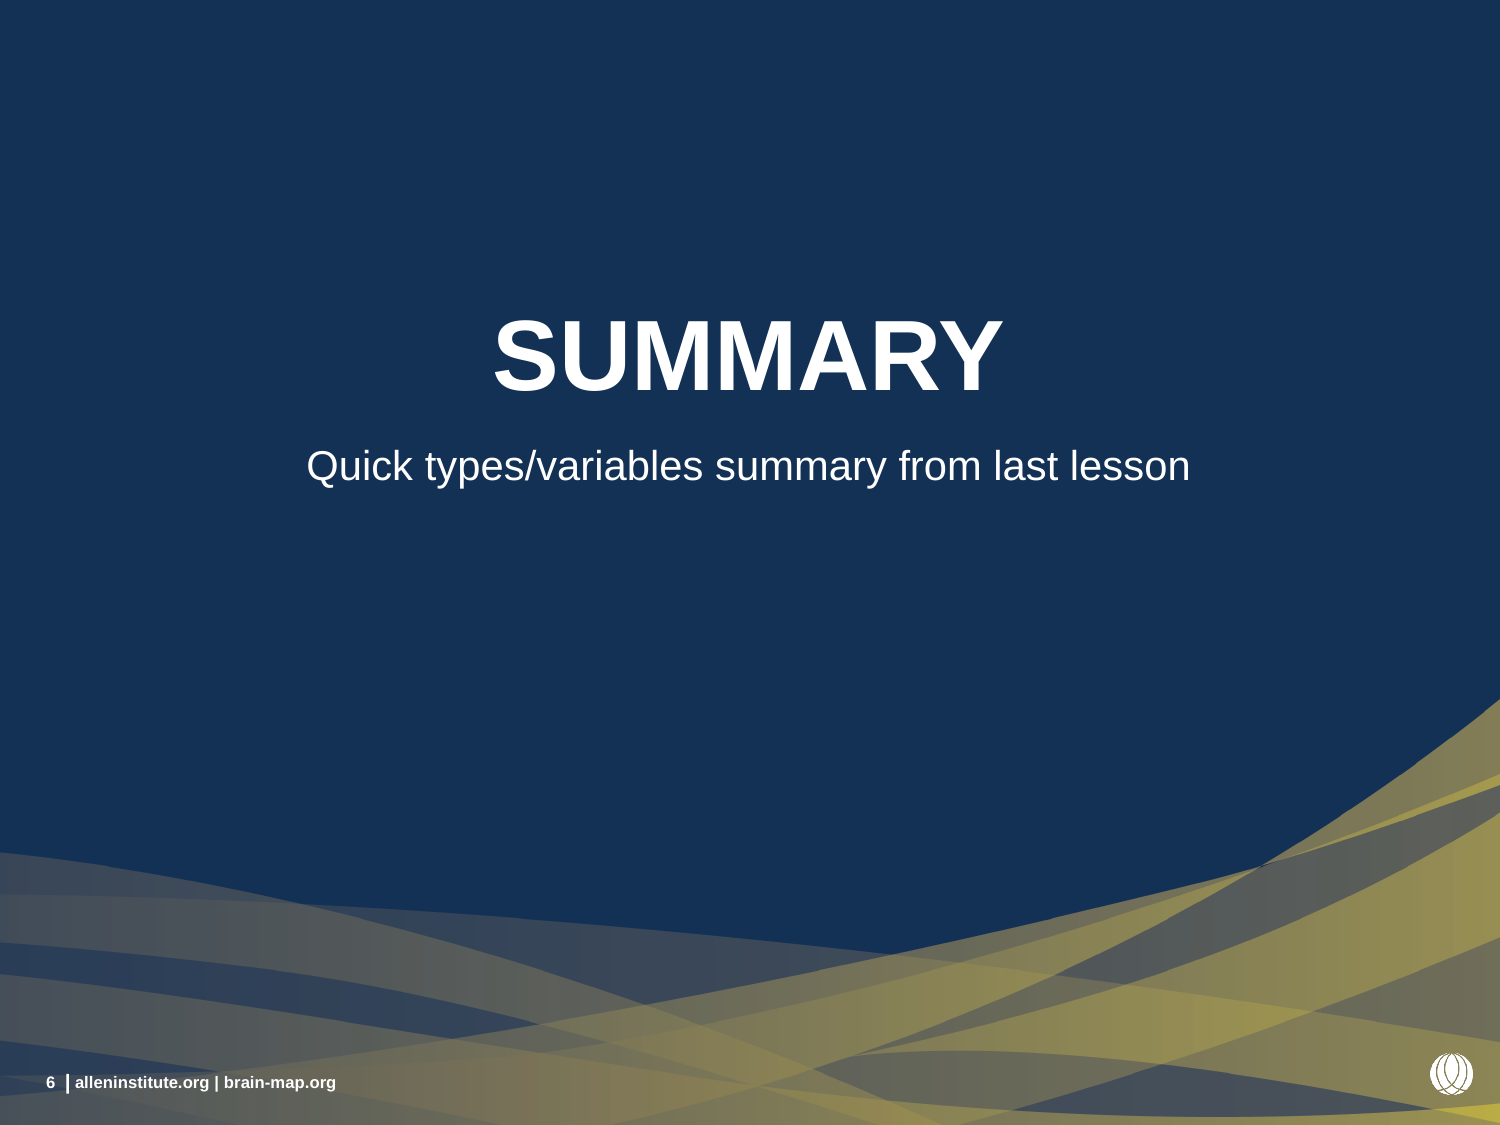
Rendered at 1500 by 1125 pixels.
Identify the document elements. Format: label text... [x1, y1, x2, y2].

slide_number 6 [6, 1061, 56, 1093]
picture [0, 0, 1500, 1125]
footer alleninstitute.org | brain-map.org [75, 1061, 1374, 1093]
title Summary [111, 193, 1387, 418]
list Quick types/variables summary from last lesson [111, 431, 1387, 850]
